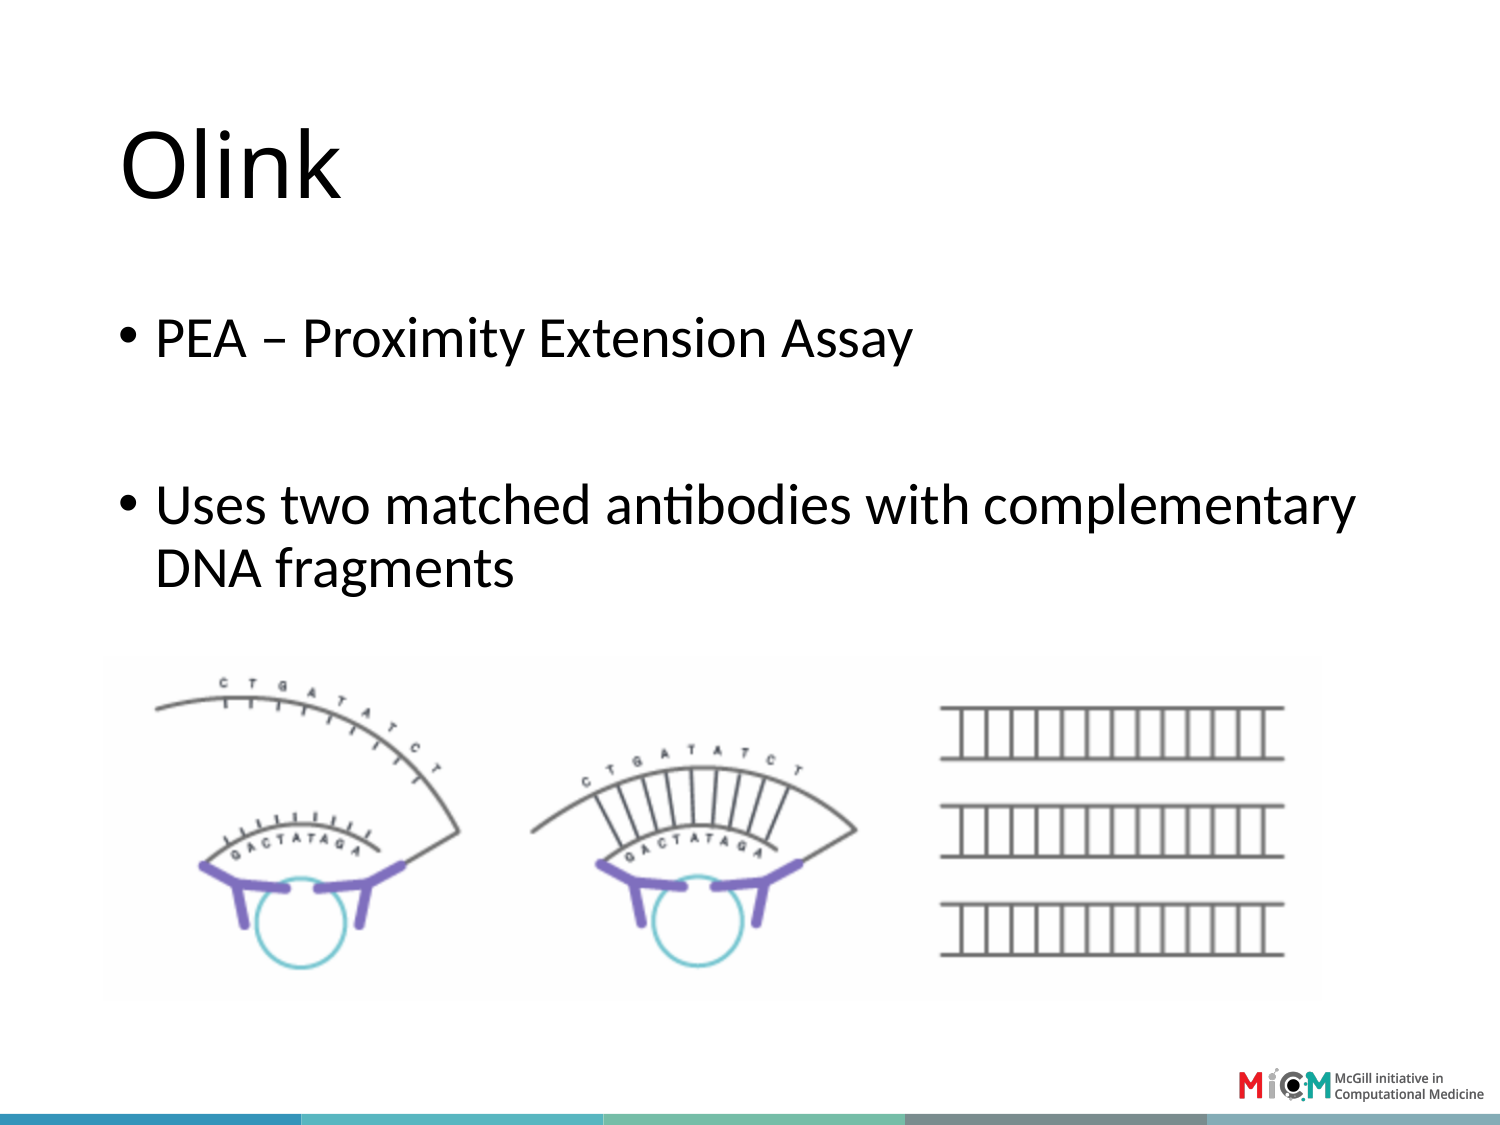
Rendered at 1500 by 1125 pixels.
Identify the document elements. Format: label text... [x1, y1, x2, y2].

picture [103, 656, 1322, 1001]
title Olink [103, 59, 1397, 278]
picture [1211, 1051, 1500, 1122]
list PEA – Proximity Extension Assay Uses two matched antibodies with complementary DNA fragments [103, 299, 1397, 1014]
